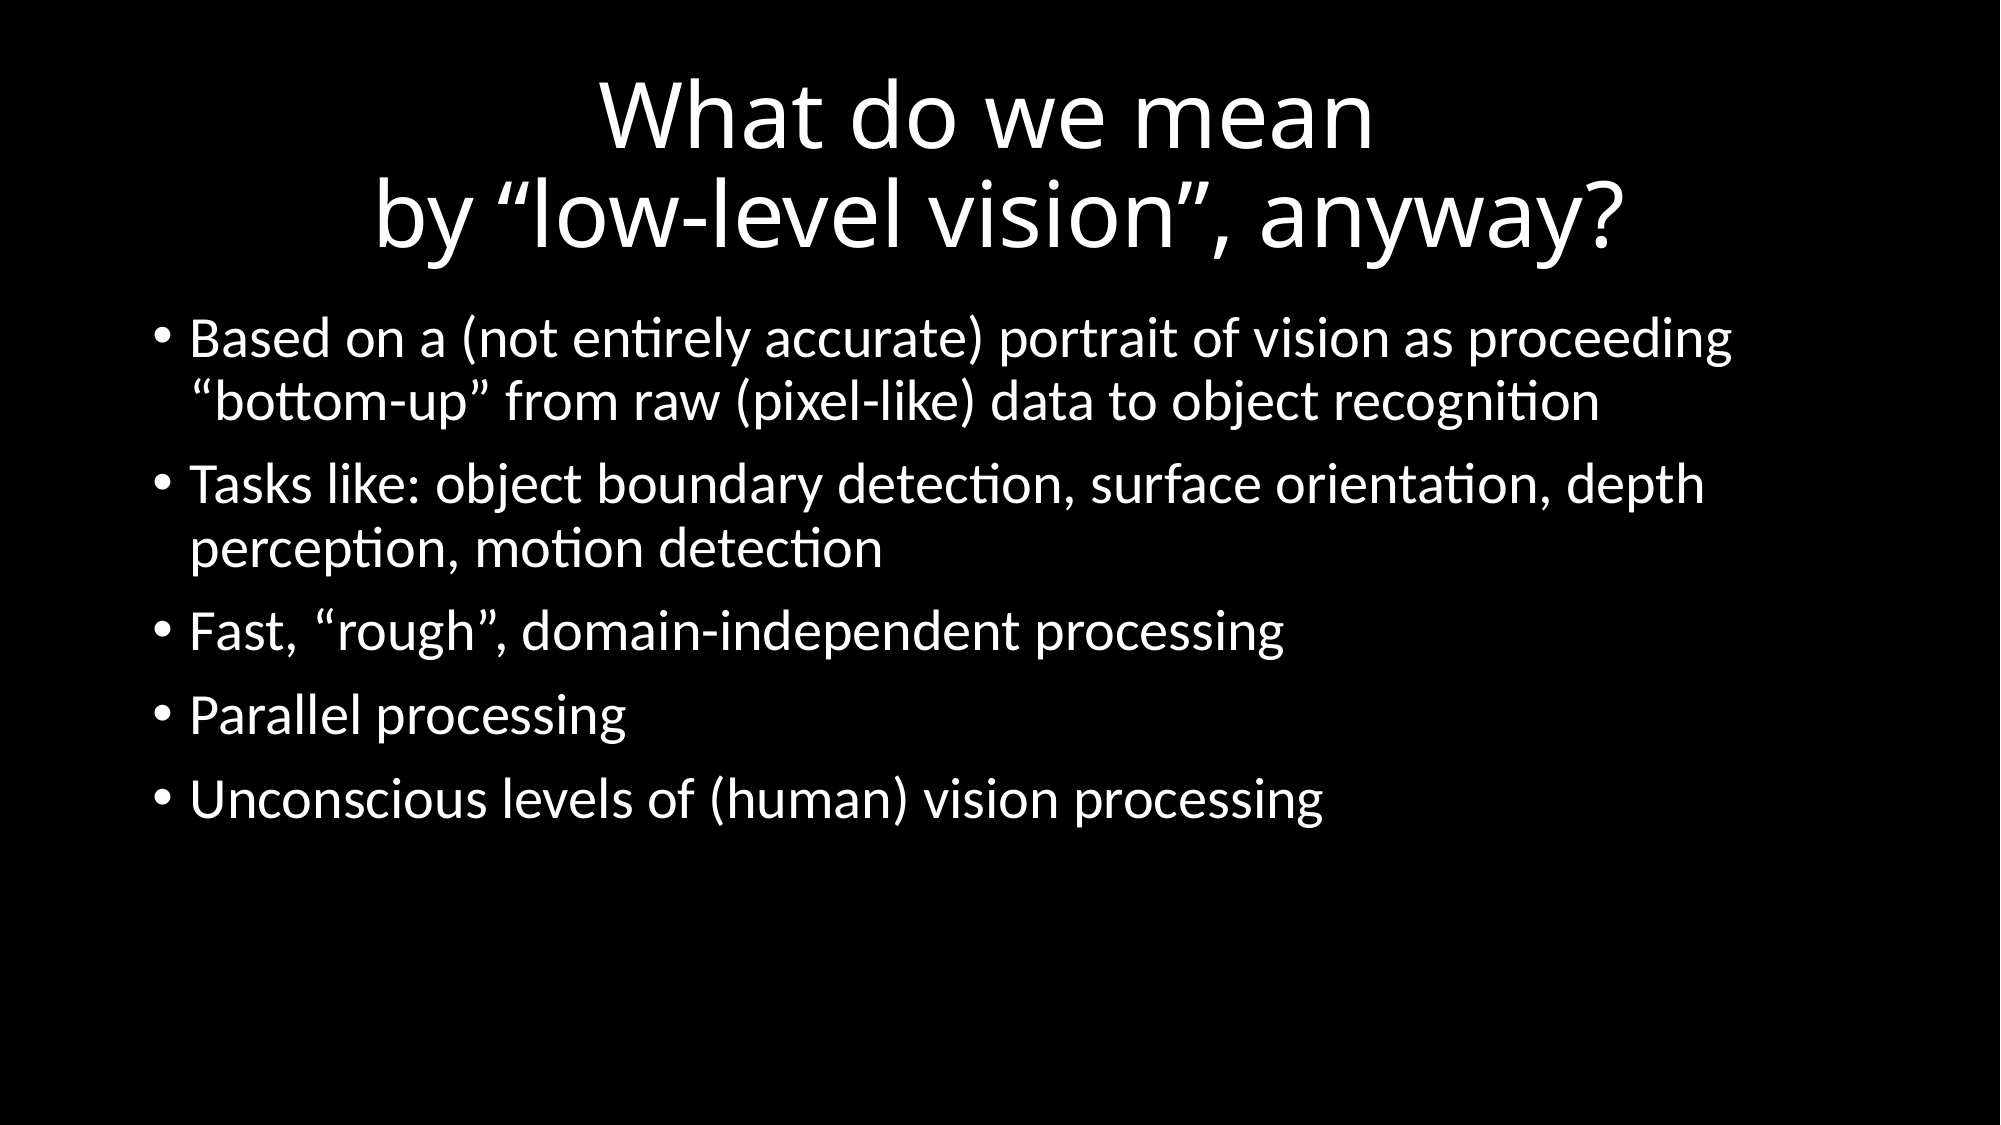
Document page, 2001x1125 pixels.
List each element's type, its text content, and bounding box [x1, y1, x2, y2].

title What do we mean by “low-level vision”, anyway? [137, 59, 1863, 278]
list Based on a (not entirely accurate) portrait of vision as proceeding “bottom-up” from raw (pixel-like) data to object recognition Tasks like: object boundary detection, surface orientation, depth perception, motion detection Fast, “rough”, domain-independent processing Parallel processing Unconscious levels of (human) vision processing [137, 299, 1863, 1014]
